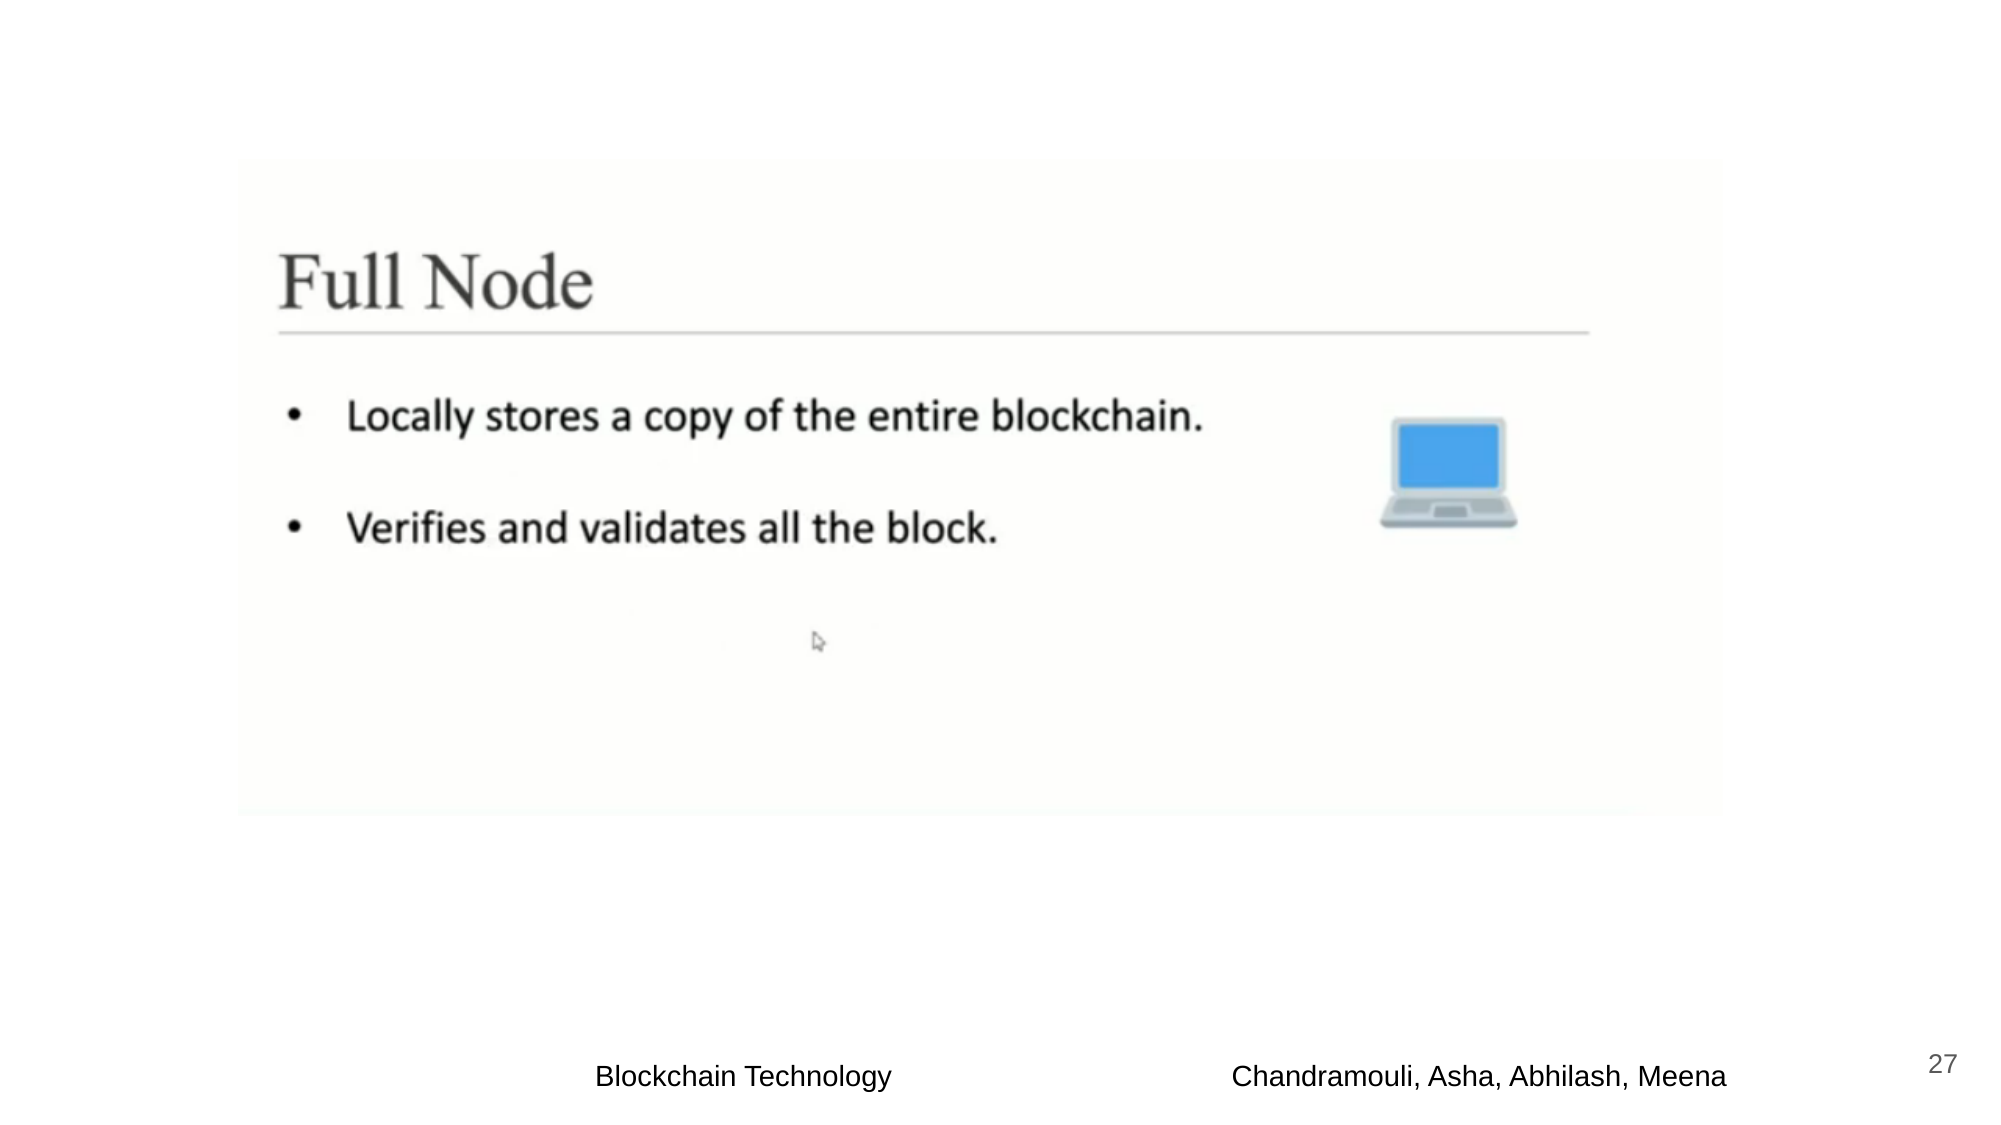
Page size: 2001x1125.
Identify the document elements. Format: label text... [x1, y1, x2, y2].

slide_number 27 [1853, 1019, 1974, 1106]
slide_number Chandramouli, Asha, Abhilash, Meena [1216, 1050, 1853, 1095]
footer Blockchain Technology [283, 1050, 1205, 1095]
picture [237, 159, 1723, 817]
